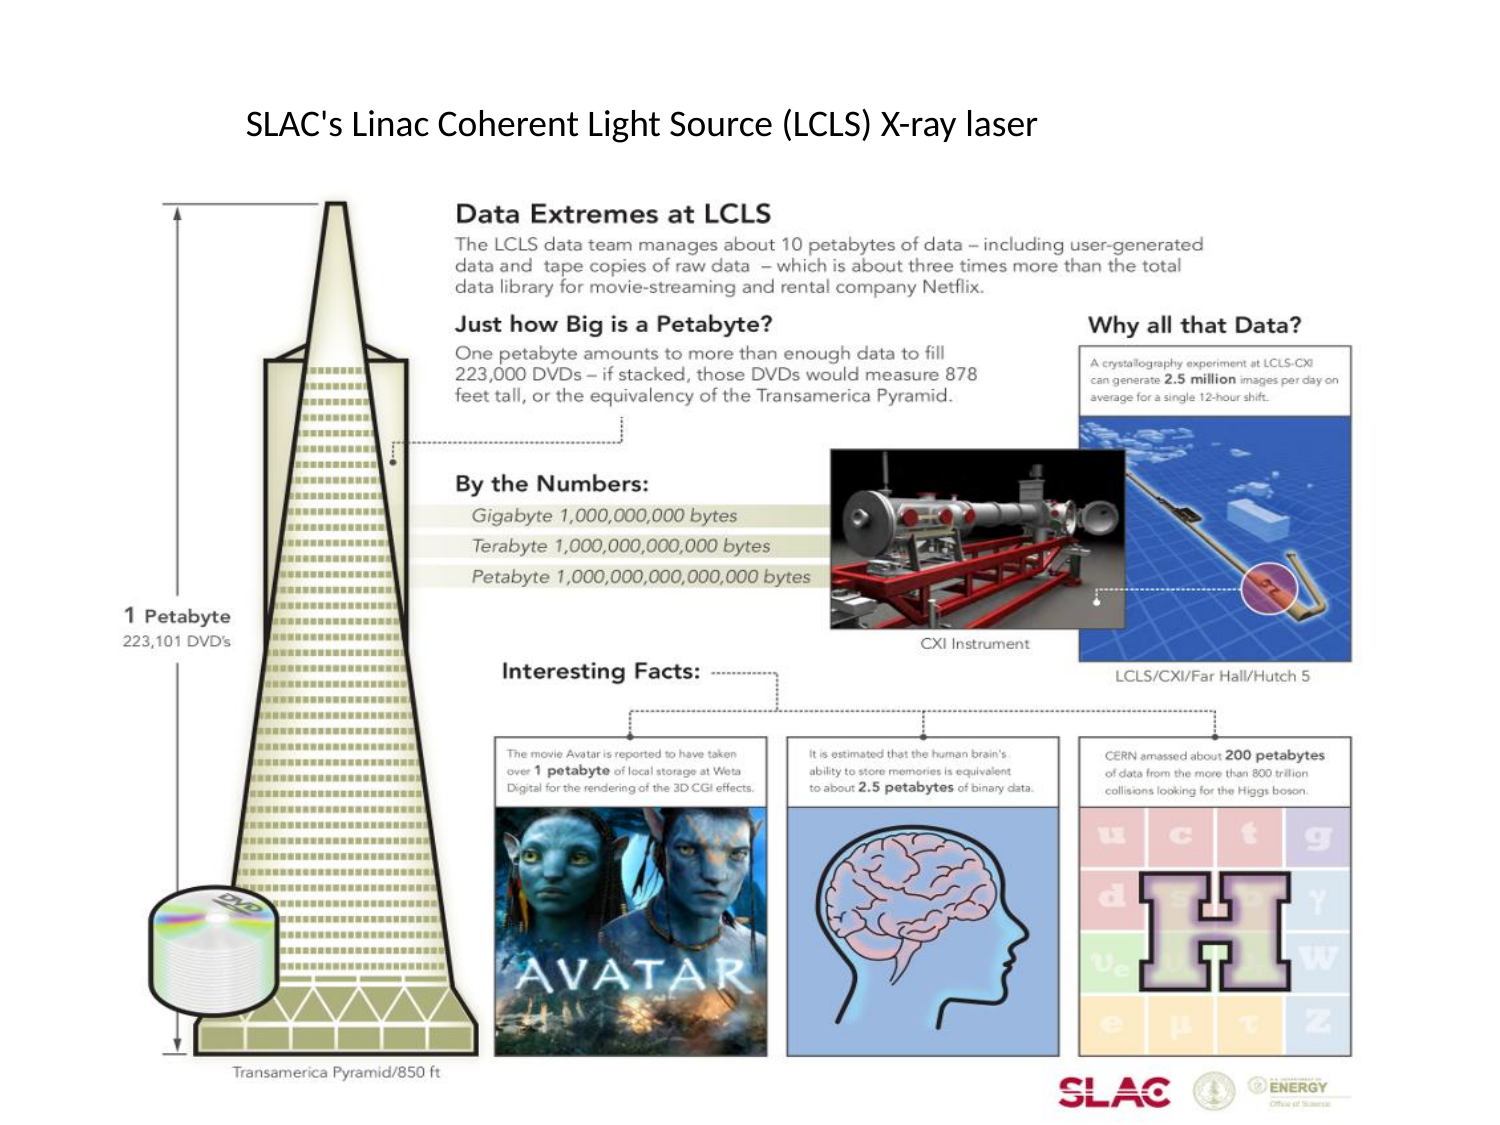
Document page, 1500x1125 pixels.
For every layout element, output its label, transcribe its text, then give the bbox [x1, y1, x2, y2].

text_box SLAC's Linac Coherent Light Source (LCLS) X-ray laser [231, 91, 1063, 149]
picture [87, 150, 1402, 1125]
